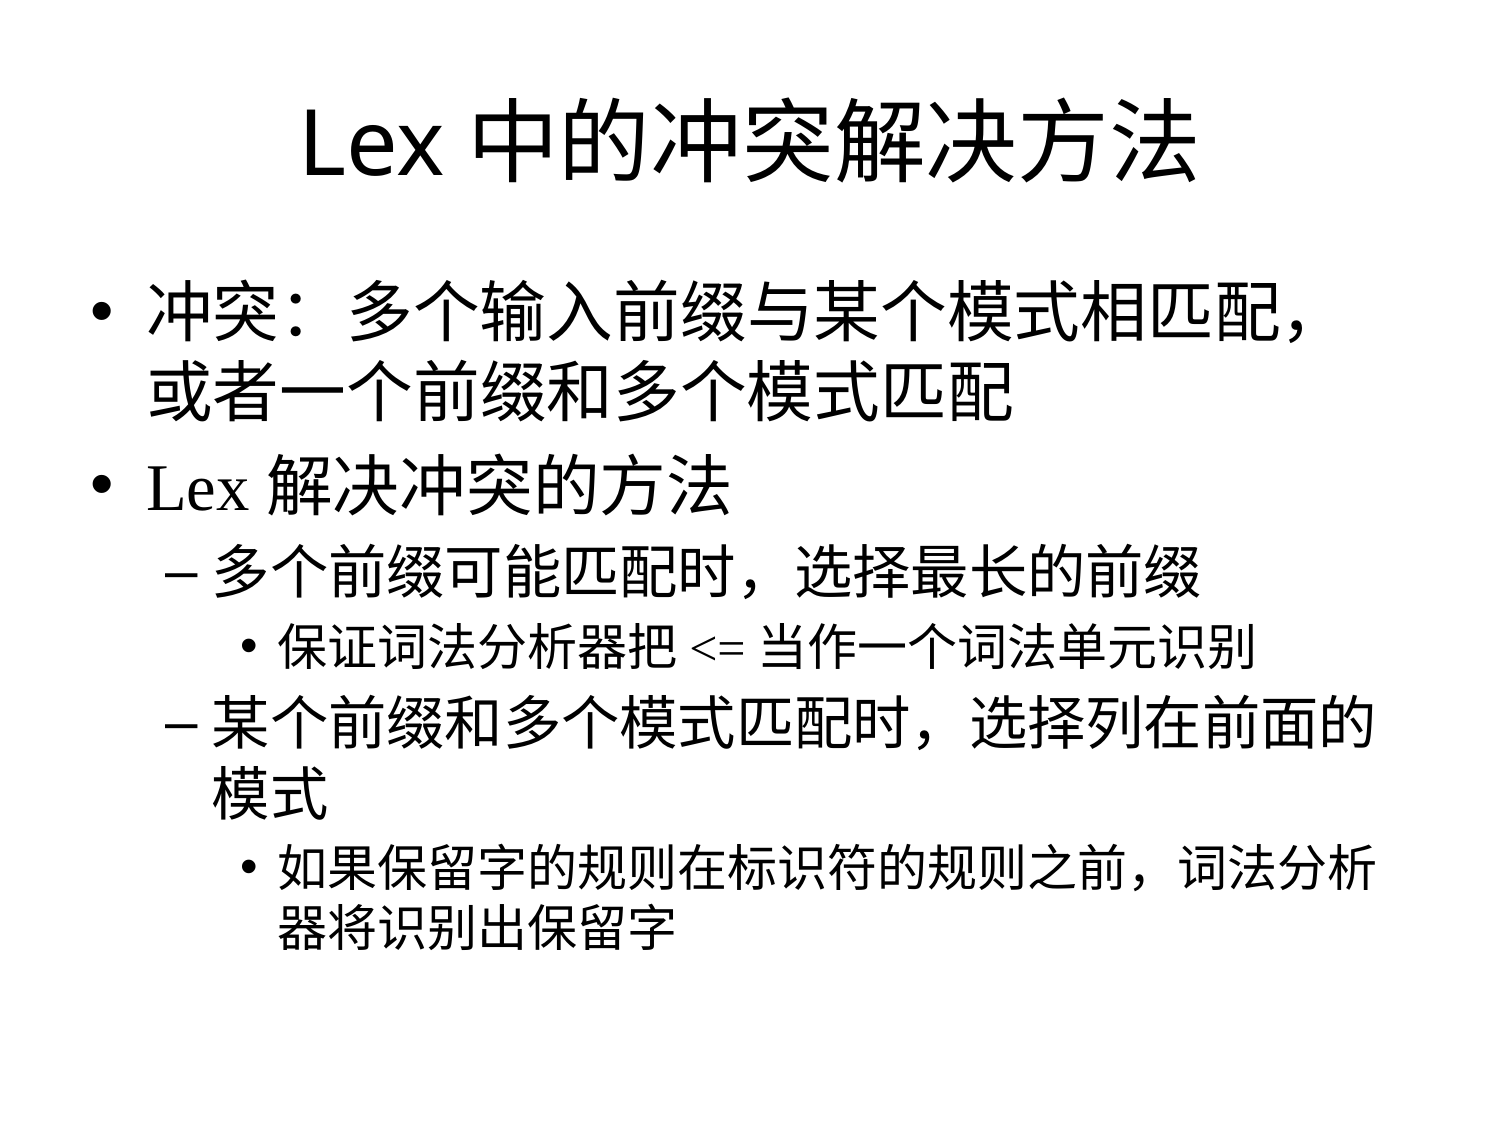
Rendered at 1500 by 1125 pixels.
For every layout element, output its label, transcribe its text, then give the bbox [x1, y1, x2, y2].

list 冲突：多个输入前缀与某个模式相匹配，或者一个前缀和多个模式匹配 Lex解决冲突的方法 多个前缀可能匹配时，选择最长的前缀 保证词法分析器把<=当作一个词法单元识别 某个前缀和多个模式匹配时，选择列在前面的模式 如果保留字的规则在标识符的规则之前，词法分析器将识别出保留字 [75, 262, 1425, 1005]
title Lex中的冲突解决方法 [75, 45, 1425, 233]
